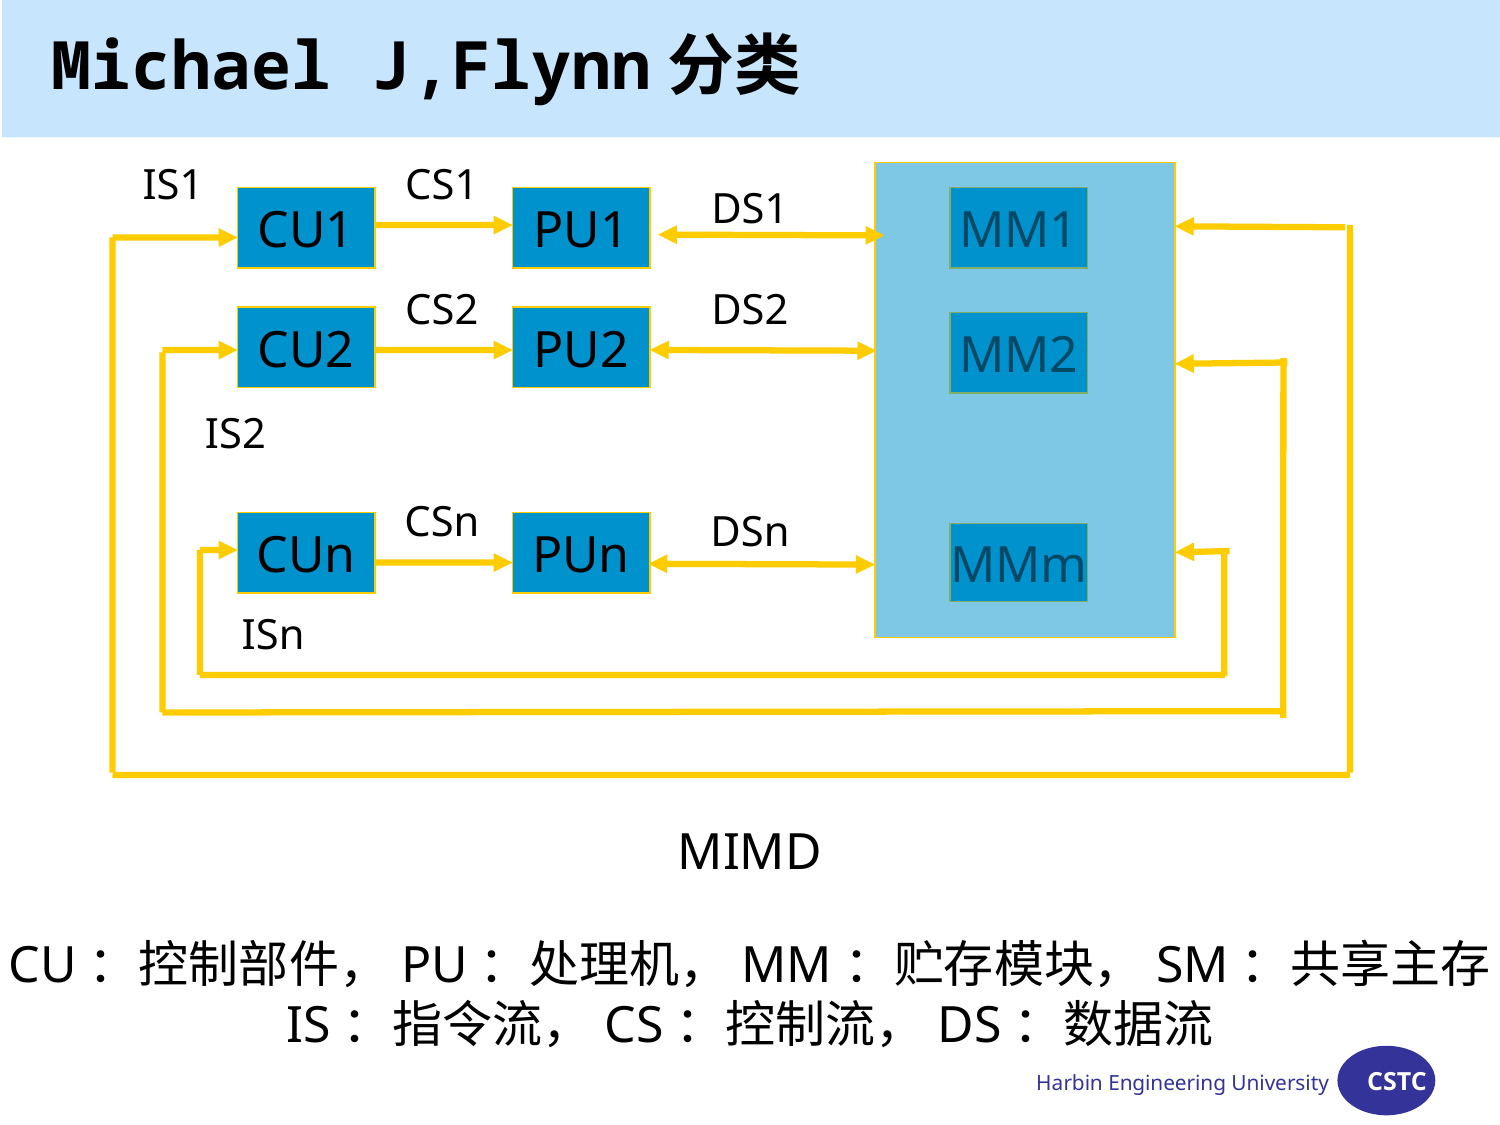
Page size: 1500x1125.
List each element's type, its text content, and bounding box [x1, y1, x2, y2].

text_box CU：控制部件，PU：处理机，MM：贮存模块，SM：共享主存 IS：指令流，CS：控制流，DS：数据流 [0, 924, 1500, 1060]
footer Harbin Engineering University [693, 1062, 1344, 1113]
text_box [112, 149, 1350, 888]
text_box Michael J,Flynn分类 [36, 15, 816, 111]
